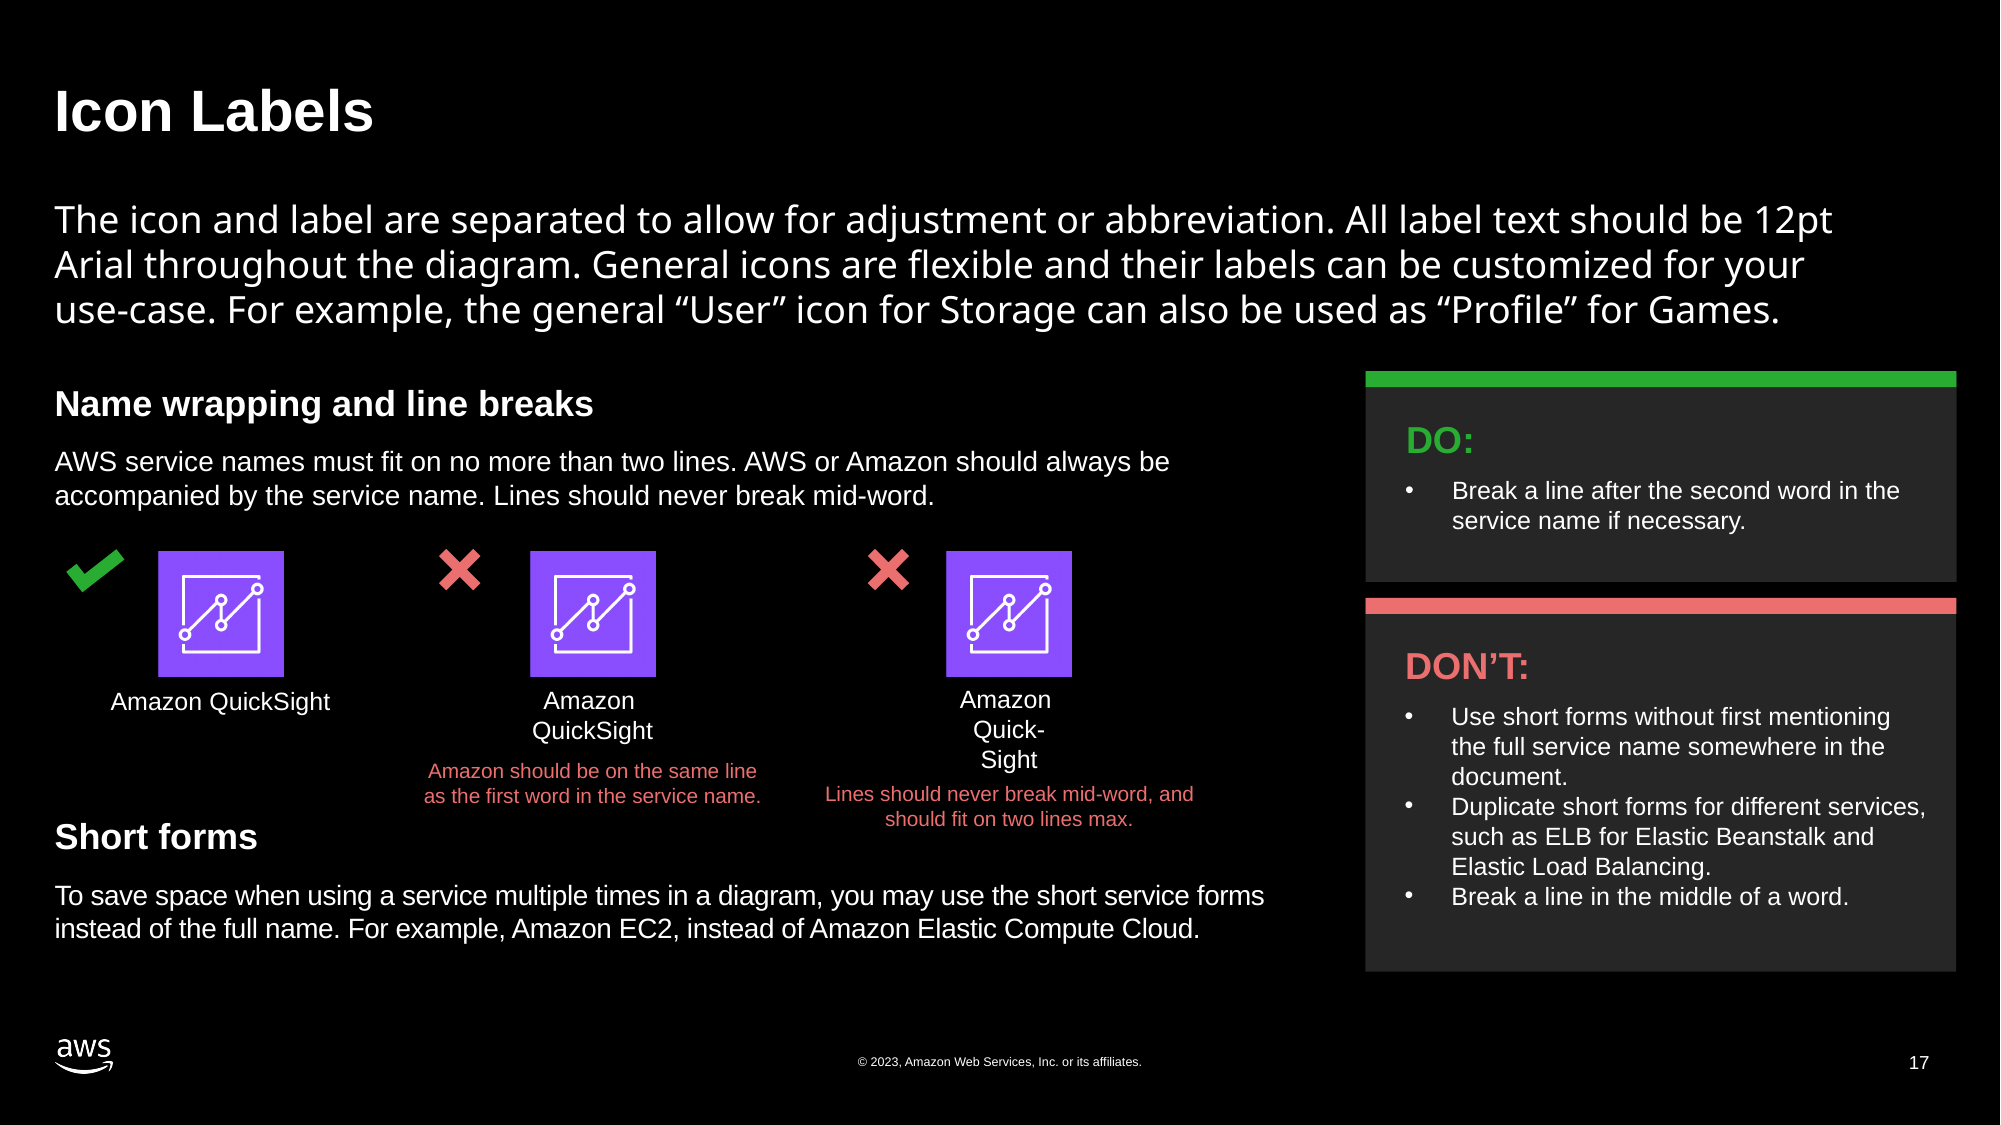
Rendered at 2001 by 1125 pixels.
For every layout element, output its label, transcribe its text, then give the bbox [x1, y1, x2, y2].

text_box Lines should never break mid-word, and should fit on two lines max. [792, 772, 1226, 838]
text_box [1364, 597, 1957, 973]
text_box Break a line after the second word in the service name if necessary. [1390, 467, 1945, 543]
text_box [1365, 597, 1957, 615]
text_box Use short forms without first mentioning the full service name somewhere in the document. Duplicate short forms for different services, such as ELB for Elastic Beanstalk and Elastic Load Balancing. Break a line in the middle of a word. [1389, 693, 1944, 918]
footer © 2023, Amazon Web Services, Inc. or its affiliates. [662, 1031, 1338, 1092]
picture [55, 1039, 113, 1074]
text_box DON’T: [1390, 634, 1899, 693]
text_box [437, 547, 482, 592]
text_box Amazon QuickSight [429, 677, 757, 749]
text_box [866, 547, 911, 592]
text_box [64, 547, 126, 594]
title Icon Labels [39, 59, 1961, 166]
picture [530, 551, 656, 677]
picture [158, 551, 284, 677]
text_box [1365, 370, 1957, 388]
text_box Amazon should be on the same line as the first word in the service name. [408, 749, 777, 815]
text_box [1365, 371, 1958, 583]
picture [946, 551, 1072, 677]
list The icon and label are separated to allow for adjustment or abbreviation. All label text should be 12pt Arial throughout the diagram. General icons are flexible and their labels can be customized for your use-case. For example, the general “User” icon for Storage can also be used as “Profile” for Games. [39, 188, 1865, 350]
text_box Amazon QuickSight [57, 678, 385, 723]
text_box DO: [1391, 409, 1900, 467]
slide_number 17 [1494, 1031, 1945, 1092]
list Name wrapping and line breaks AWS service names must fit on no more than two lines. AWS or Amazon should always be accompanied by the service name. Lines should never break mid-word. Short forms To save space when using a service multiple times in a diagram, you may use the short service forms instead of the full name. For example, Amazon EC2, instead of Amazon Elastic Compute Cloud. [39, 372, 1333, 961]
text_box Amazon Quick- Sight [845, 676, 1173, 772]
